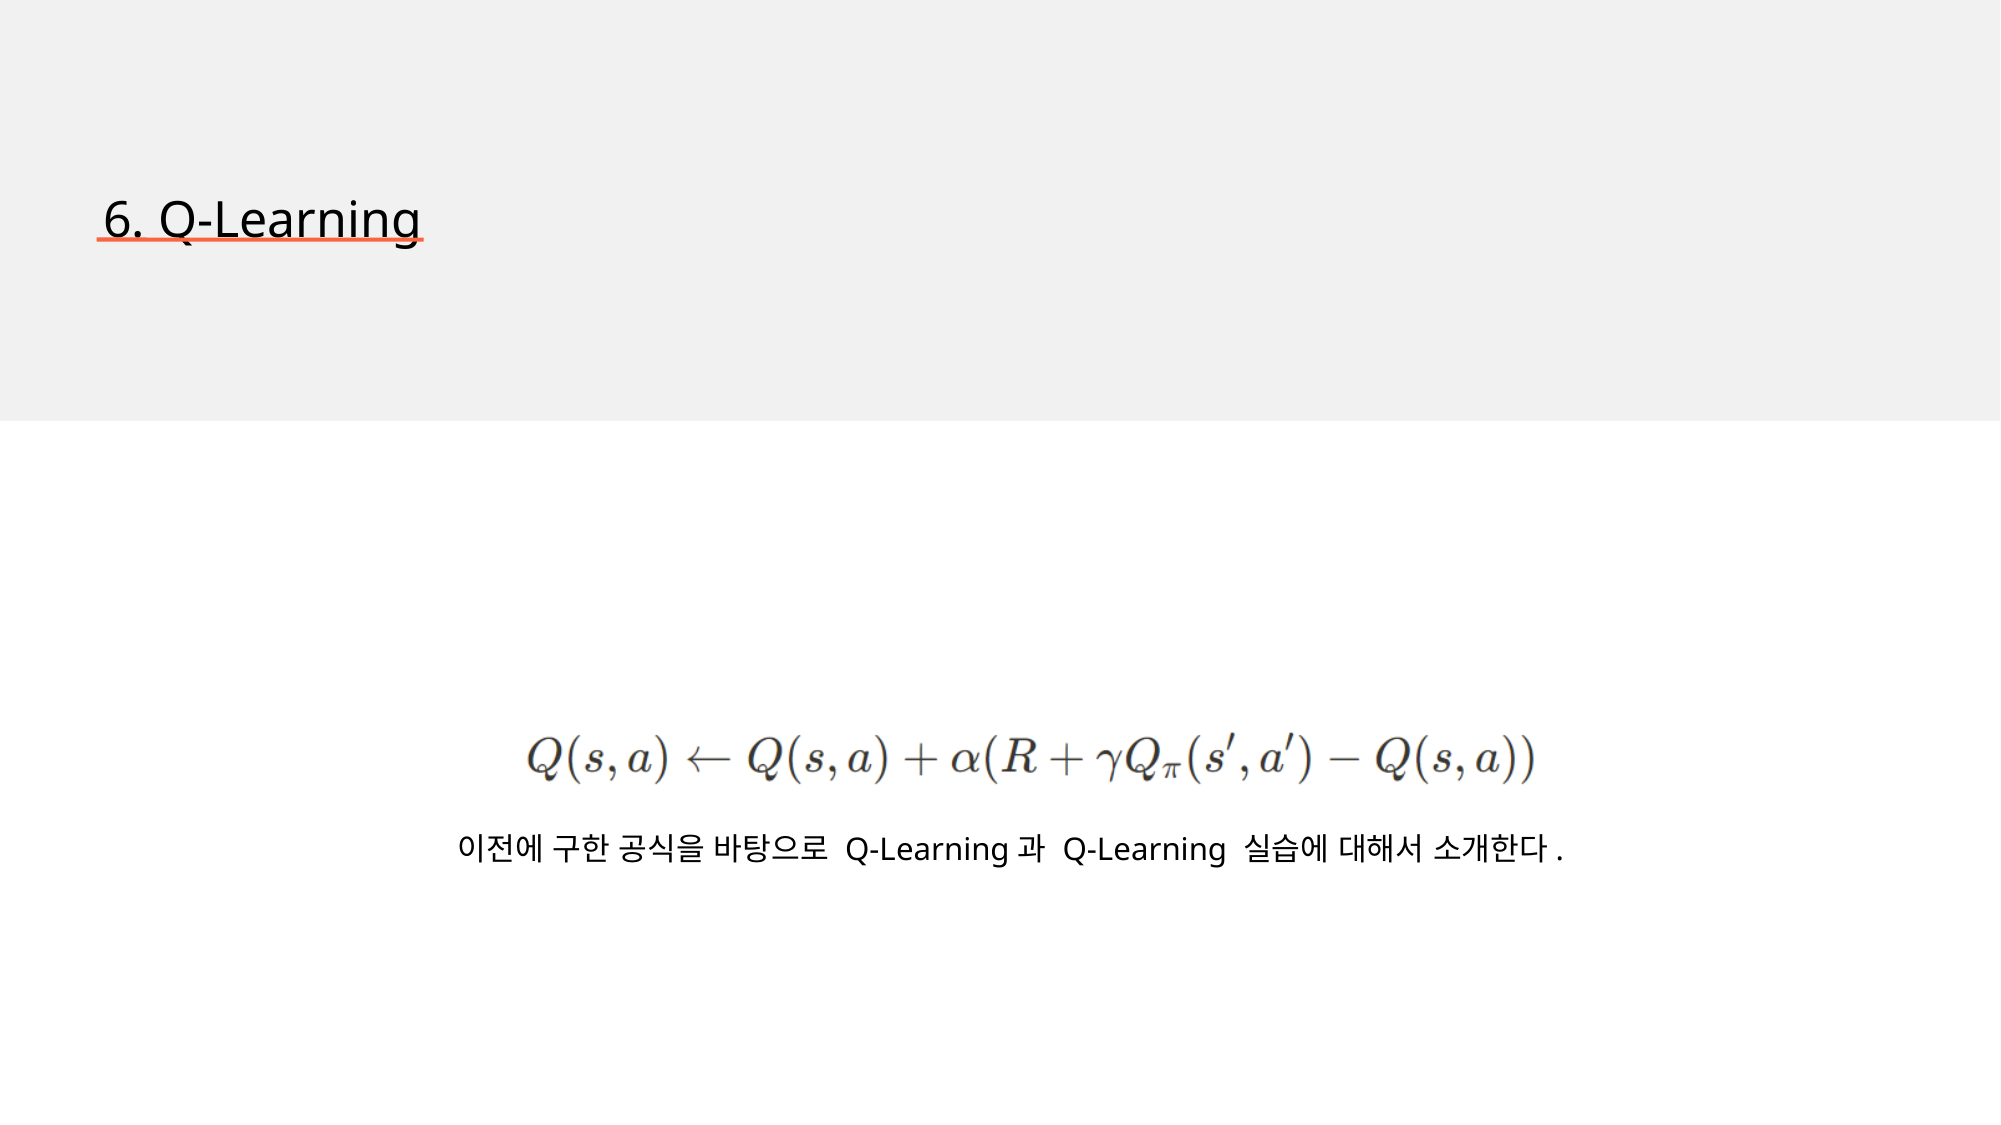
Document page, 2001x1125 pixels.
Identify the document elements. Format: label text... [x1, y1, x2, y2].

text_box 6. Q-Learning [103, 131, 789, 248]
text_box 이전에 구한 공식을 바탕으로 Q-Learning과 Q-Learning 실습에 대해서 소개한다. [442, 821, 1607, 875]
text_box [0, 0, 2000, 421]
picture [499, 694, 1551, 808]
